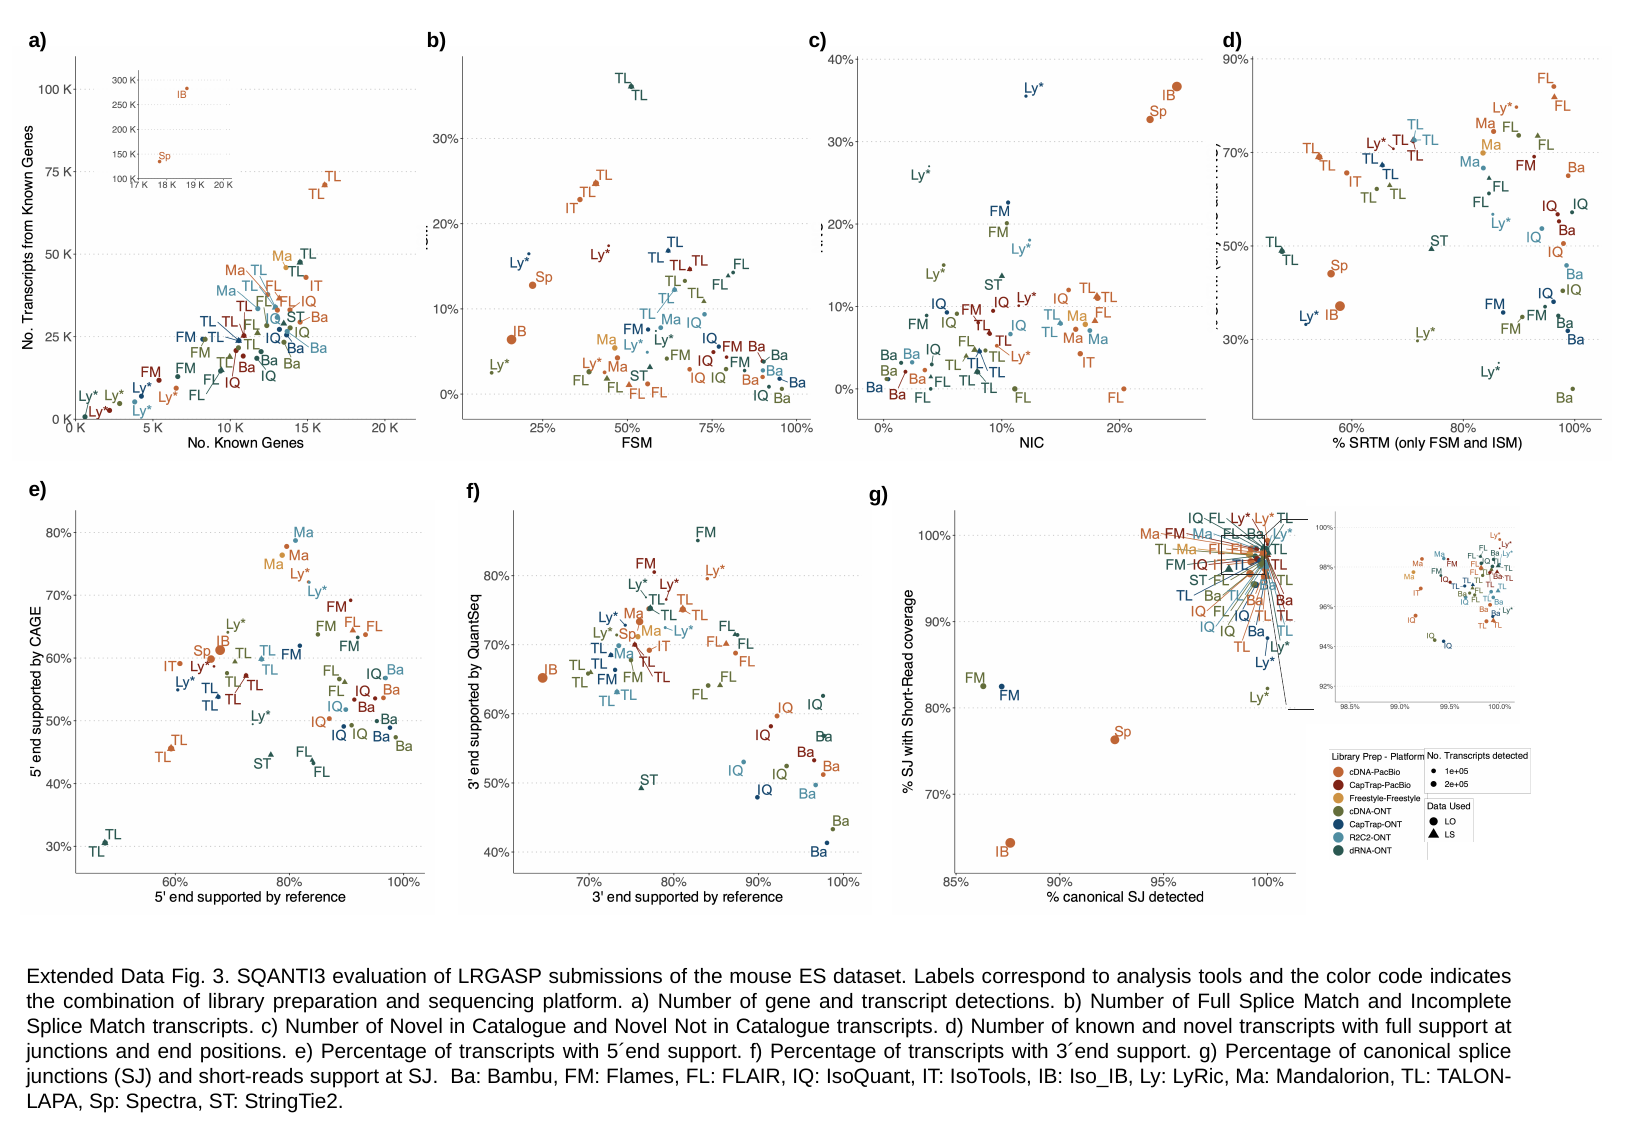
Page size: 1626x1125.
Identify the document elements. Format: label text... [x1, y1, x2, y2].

text_box b) [411, 19, 467, 46]
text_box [1221, 519, 1308, 705]
picture [12, 46, 1612, 461]
picture [458, 500, 872, 915]
picture [892, 500, 1535, 915]
text_box a) [13, 19, 69, 46]
text_box e) [13, 468, 69, 508]
picture [20, 500, 435, 915]
text_box d) [1208, 19, 1265, 46]
text_box g) [854, 473, 911, 513]
text_box c) [793, 19, 849, 46]
text_box Extended Data Fig. 3. SQANTI3 evaluation of LRGASP submissions of the mouse ES dataset. Labels correspond to analysis tools and the color code indicates the combination of library preparation and sequencing platform. a) Number of gene and transcript detections. b) Number of Full Splice Match and Incomplete Splice Match transcripts. c) Number of Novel in Catalogue and Novel Not in Catalogue transcripts. d) Number of known and novel transcripts with full support at junctions and end positions. e) Percentage of transcripts with 5´end support. f) Percentage of transcripts with 3´end support. g) Percentage of canonical splice junctions (SJ) and short-reads support at SJ. Ba: Bambu, FM: Flames, FL: FLAIR, IQ: IsoQuant, IT: IsoTools, IB: Iso_IB, Ly: LyRic, Ma: Mandalorion, TL: TALON-LAPA, Sp: Spectra, ST: StringTie2. [11, 955, 1527, 1120]
text_box f) [451, 470, 502, 511]
